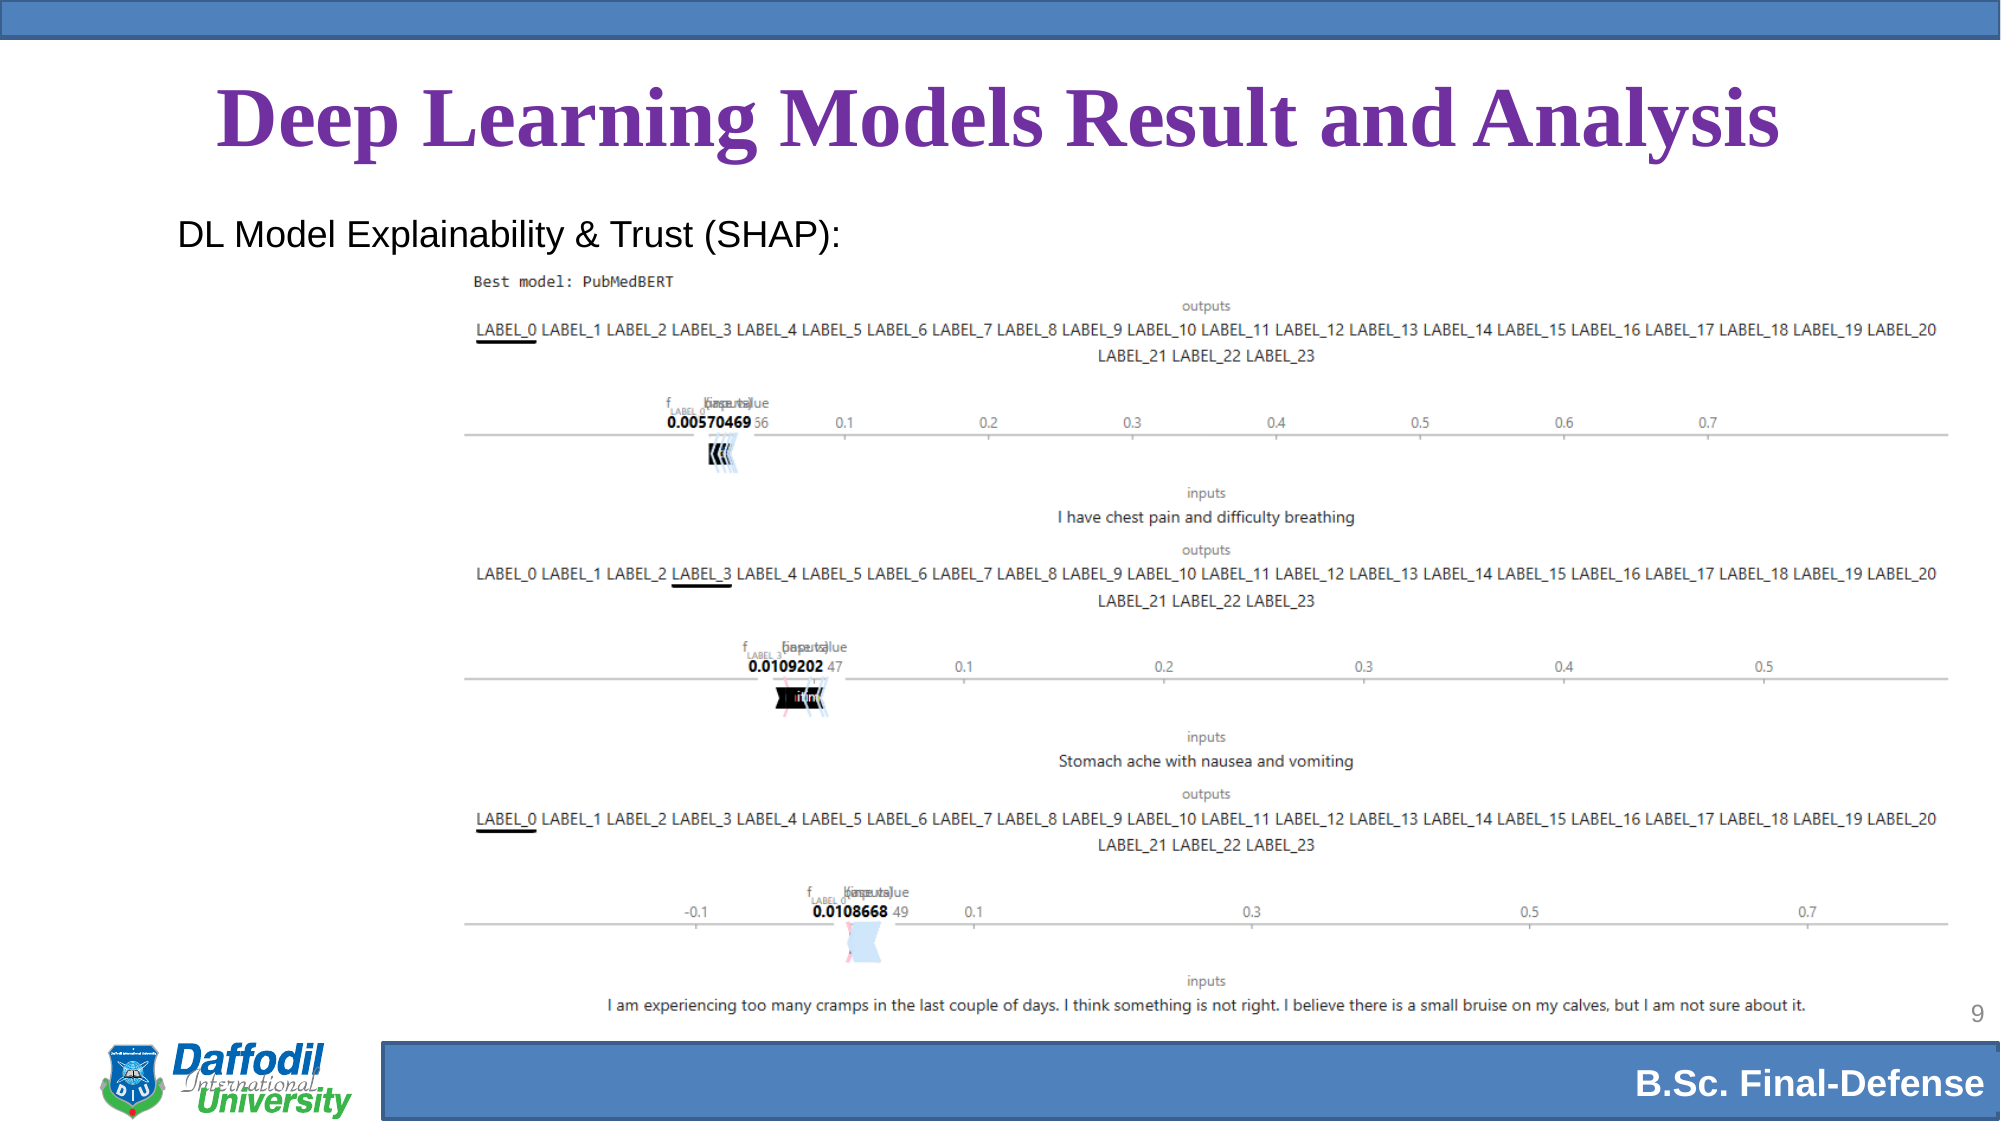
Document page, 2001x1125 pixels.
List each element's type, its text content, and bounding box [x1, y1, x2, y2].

text_box B.Sc. Final-Defense [1462, 1051, 2000, 1112]
picture [462, 274, 1972, 1026]
slide_number 29 [1533, 982, 2000, 1043]
text_box DL Model Explainability & Trust (SHAP): [162, 202, 1168, 263]
picture [125, 1078, 132, 1084]
title Deep Learning Models Result and Analysis [181, 41, 1819, 184]
